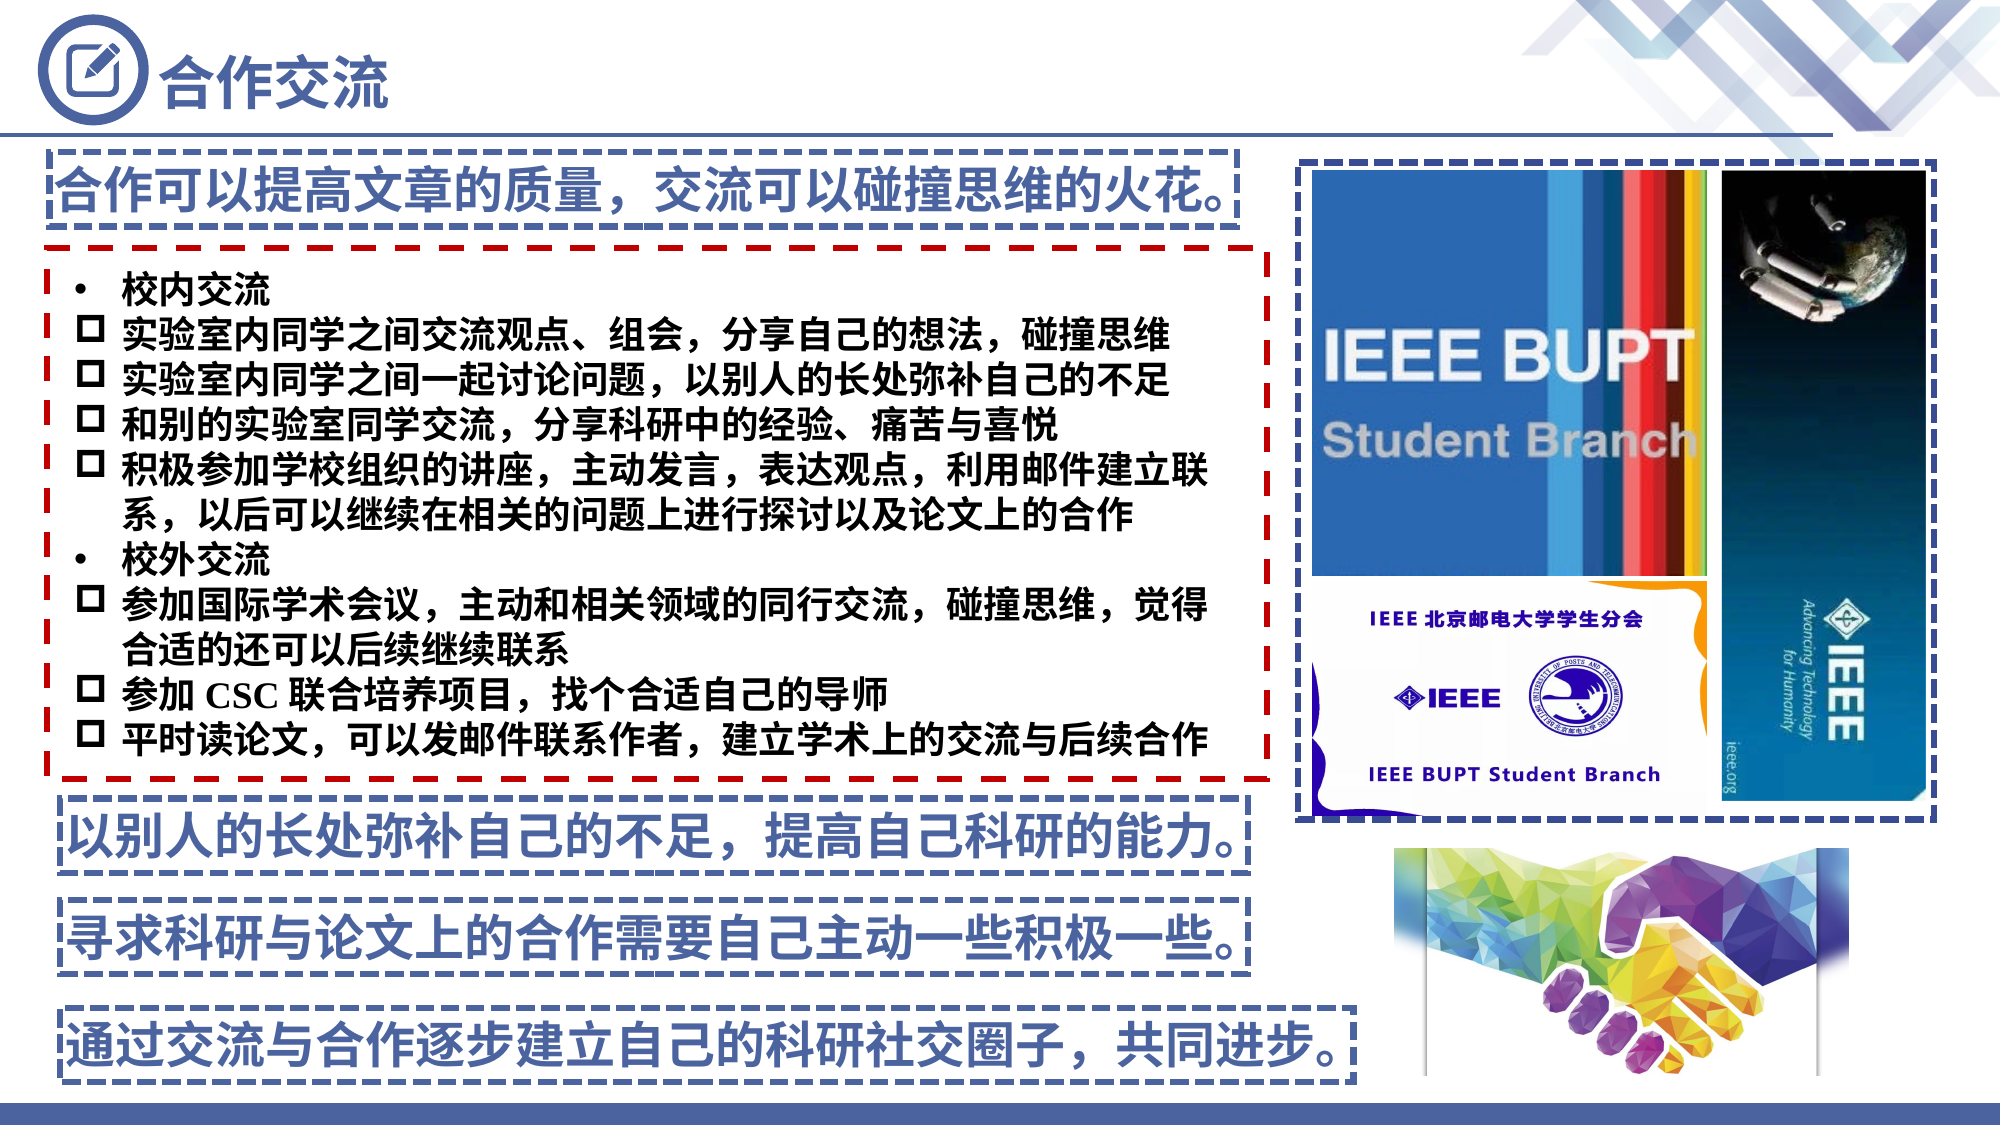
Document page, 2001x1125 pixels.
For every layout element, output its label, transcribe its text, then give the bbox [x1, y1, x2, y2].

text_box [39, 16, 148, 124]
text_box 合作交流 [142, 4, 888, 124]
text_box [39, 150, 1305, 227]
text_box [46, 247, 1268, 780]
picture [1394, 848, 1849, 1076]
text_box 校内交流 实验室内同学之间交流观点、组会，分享自己的想法，碰撞思维 实验室内同学之间一起讨论问题，以别人的长处弥补自己的不足 和别的实验室同学交流，分享科研中的经验、痛苦与喜悦 积极参加学校组织的讲座，主动发言，表达观点，利用邮件建立联系，以后可以继续在相关的问题上进行探讨以及论文上的合作 校外交流 参加国际学术会议，主动和相关领域的同行交流，碰撞思维，觉得合适的还可以后续继续联系 参加CSC联合培养项目，找个合适自己的导师 平时读论文，可以发邮件联系作者，建立学术上的交流与后续合作 [59, 258, 1237, 797]
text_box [49, 797, 1316, 873]
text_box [49, 898, 1316, 975]
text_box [50, 1006, 1386, 1083]
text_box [1297, 162, 1934, 820]
picture [1412, 0, 2000, 166]
text_box [0, 1102, 2000, 1125]
